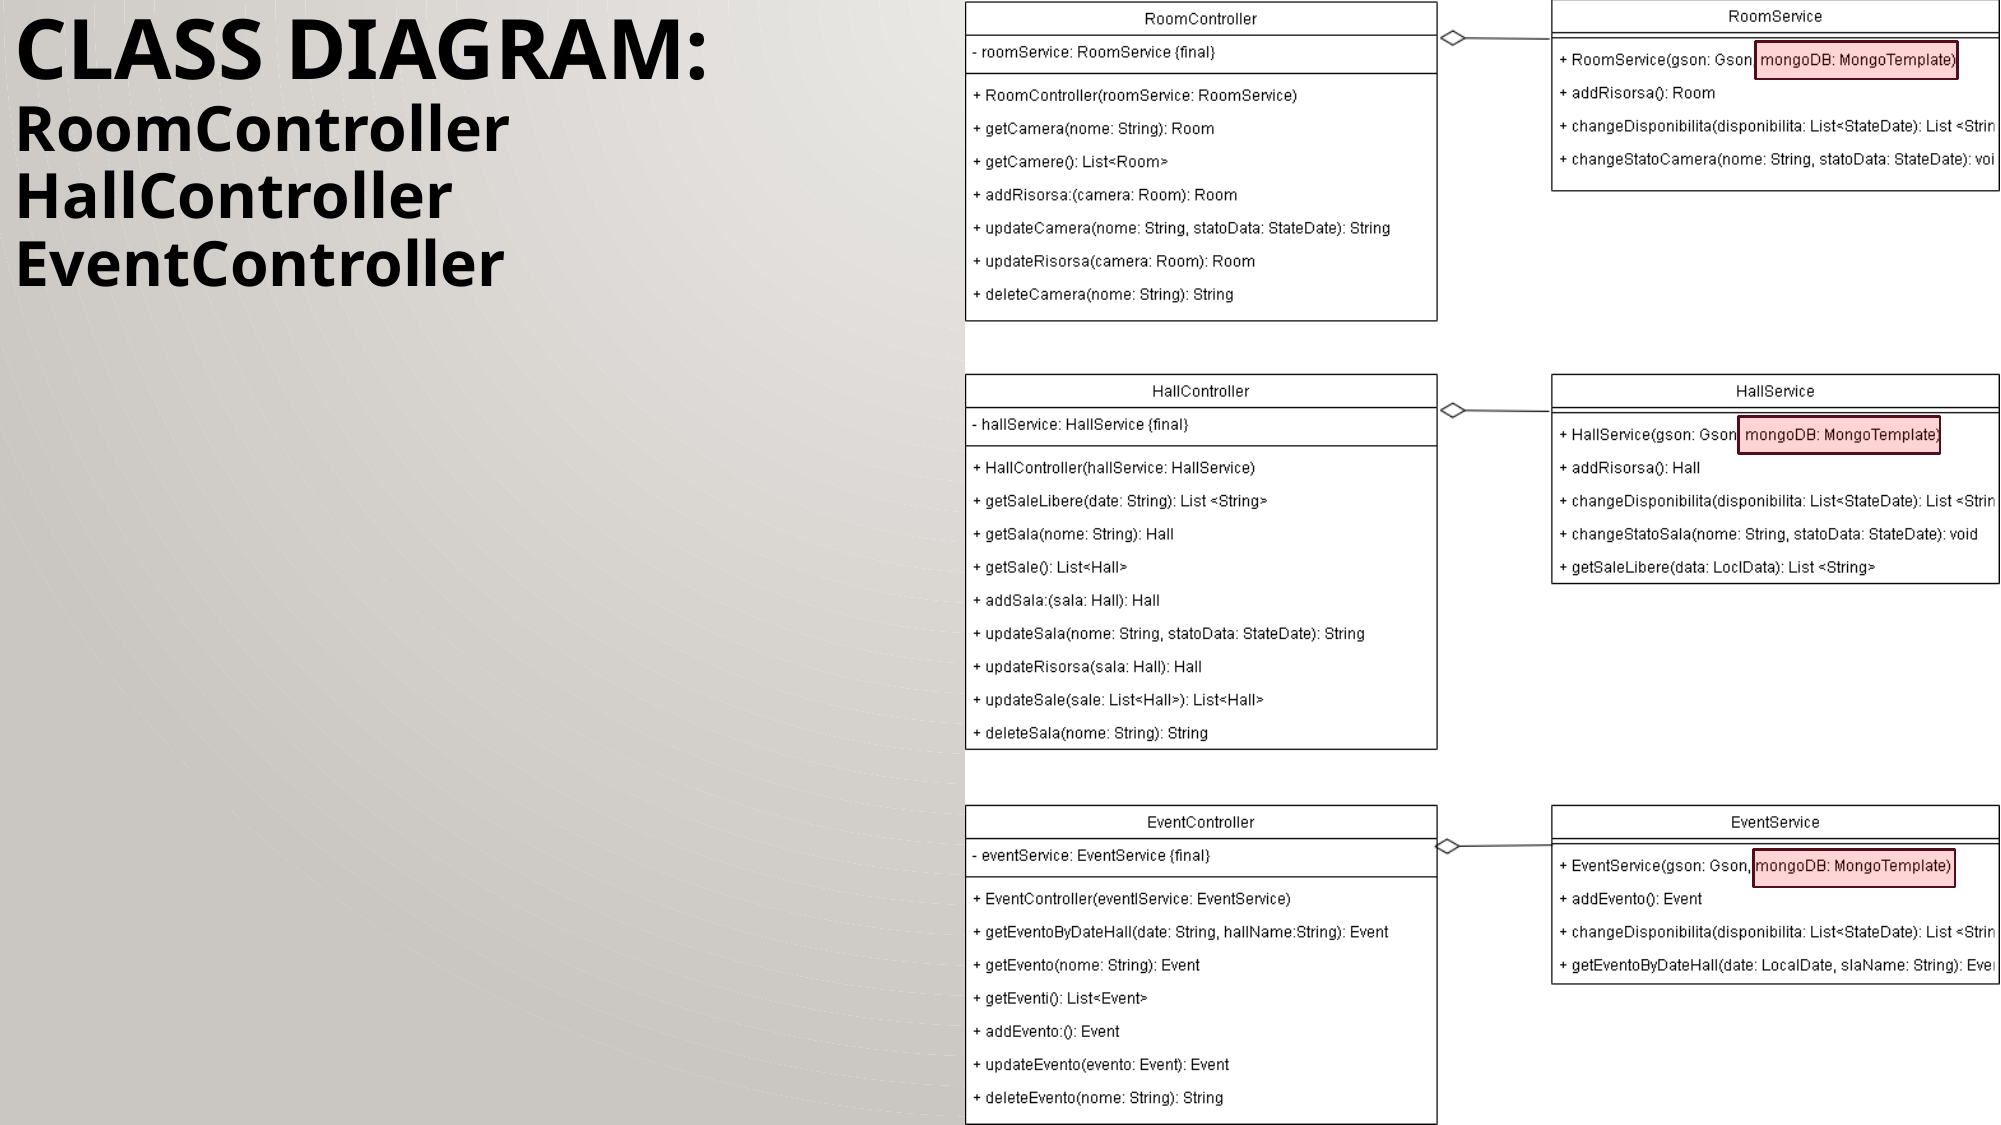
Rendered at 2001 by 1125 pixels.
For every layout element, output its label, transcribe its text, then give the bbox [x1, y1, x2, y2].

text_box CLASS DIAGRAM: RoomController HallController EventController [0, 0, 875, 388]
picture [965, 0, 2000, 1125]
